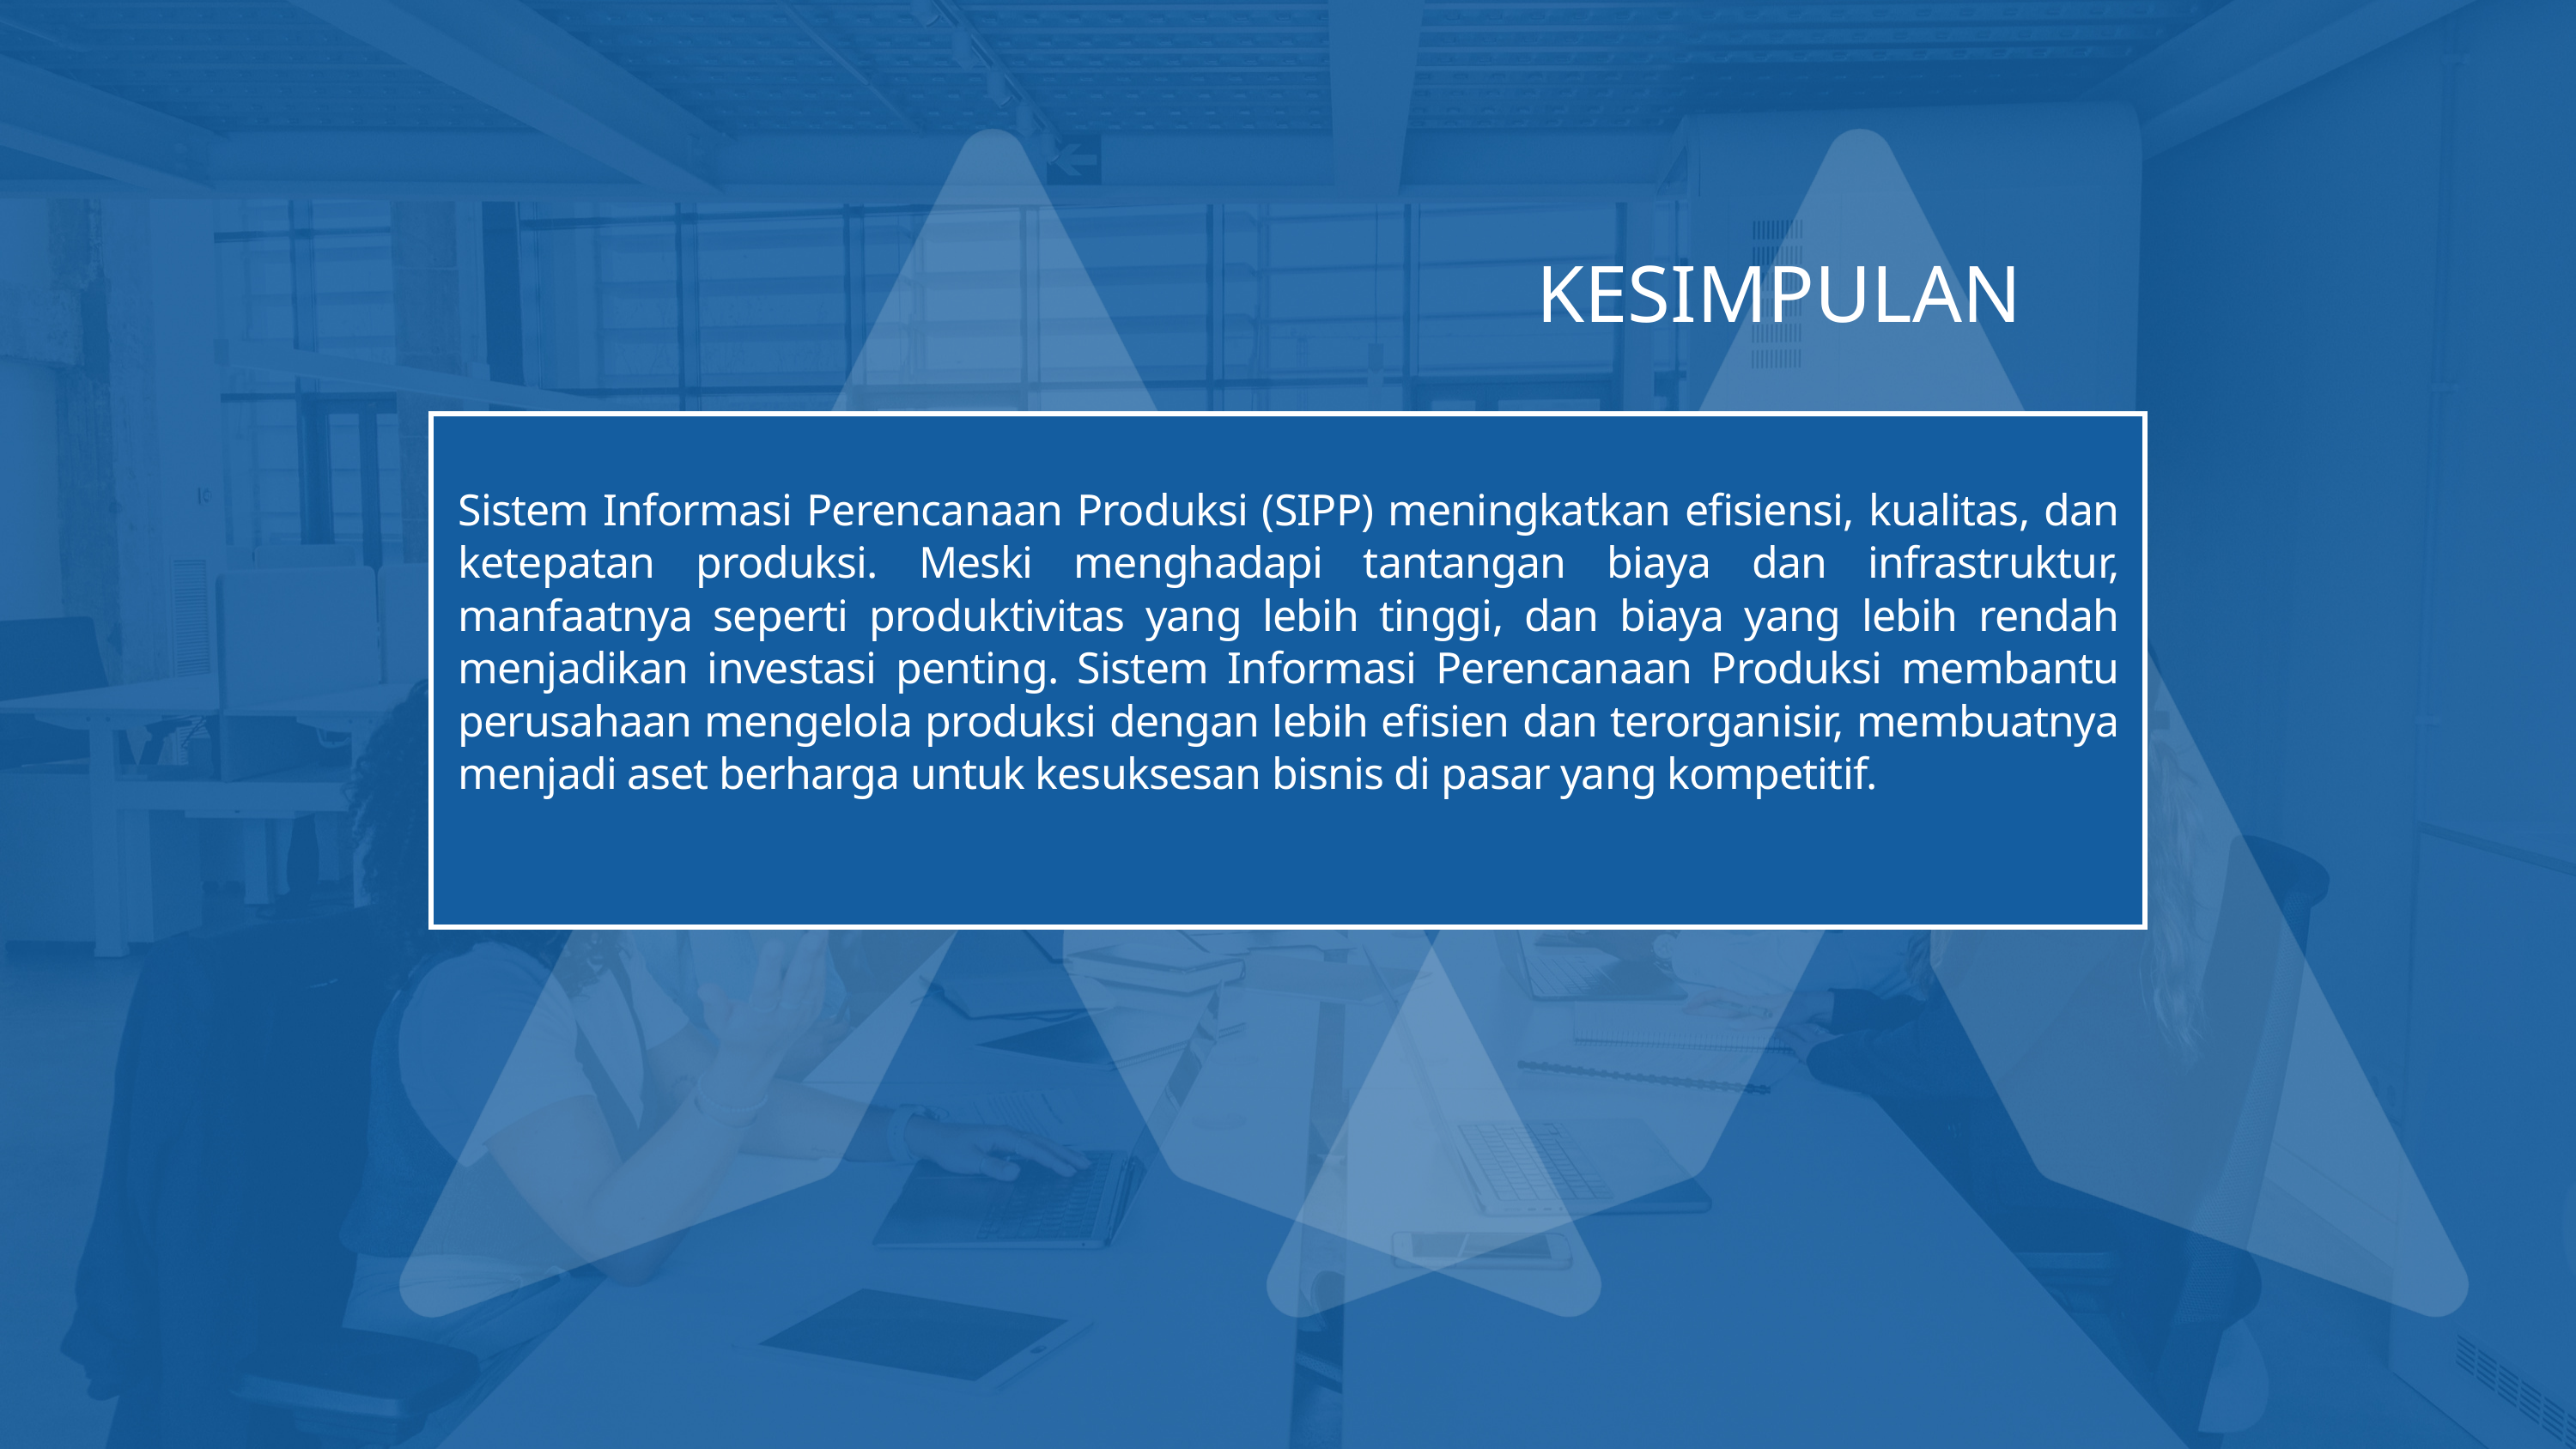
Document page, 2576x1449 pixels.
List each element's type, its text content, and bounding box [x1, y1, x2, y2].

text_box [0, 0, 2576, 1449]
text_box [1612, 123, 2479, 1326]
text_box KESIMPULAN [1513, 227, 2045, 338]
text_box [430, 413, 2145, 928]
text_box [390, 123, 1612, 1326]
